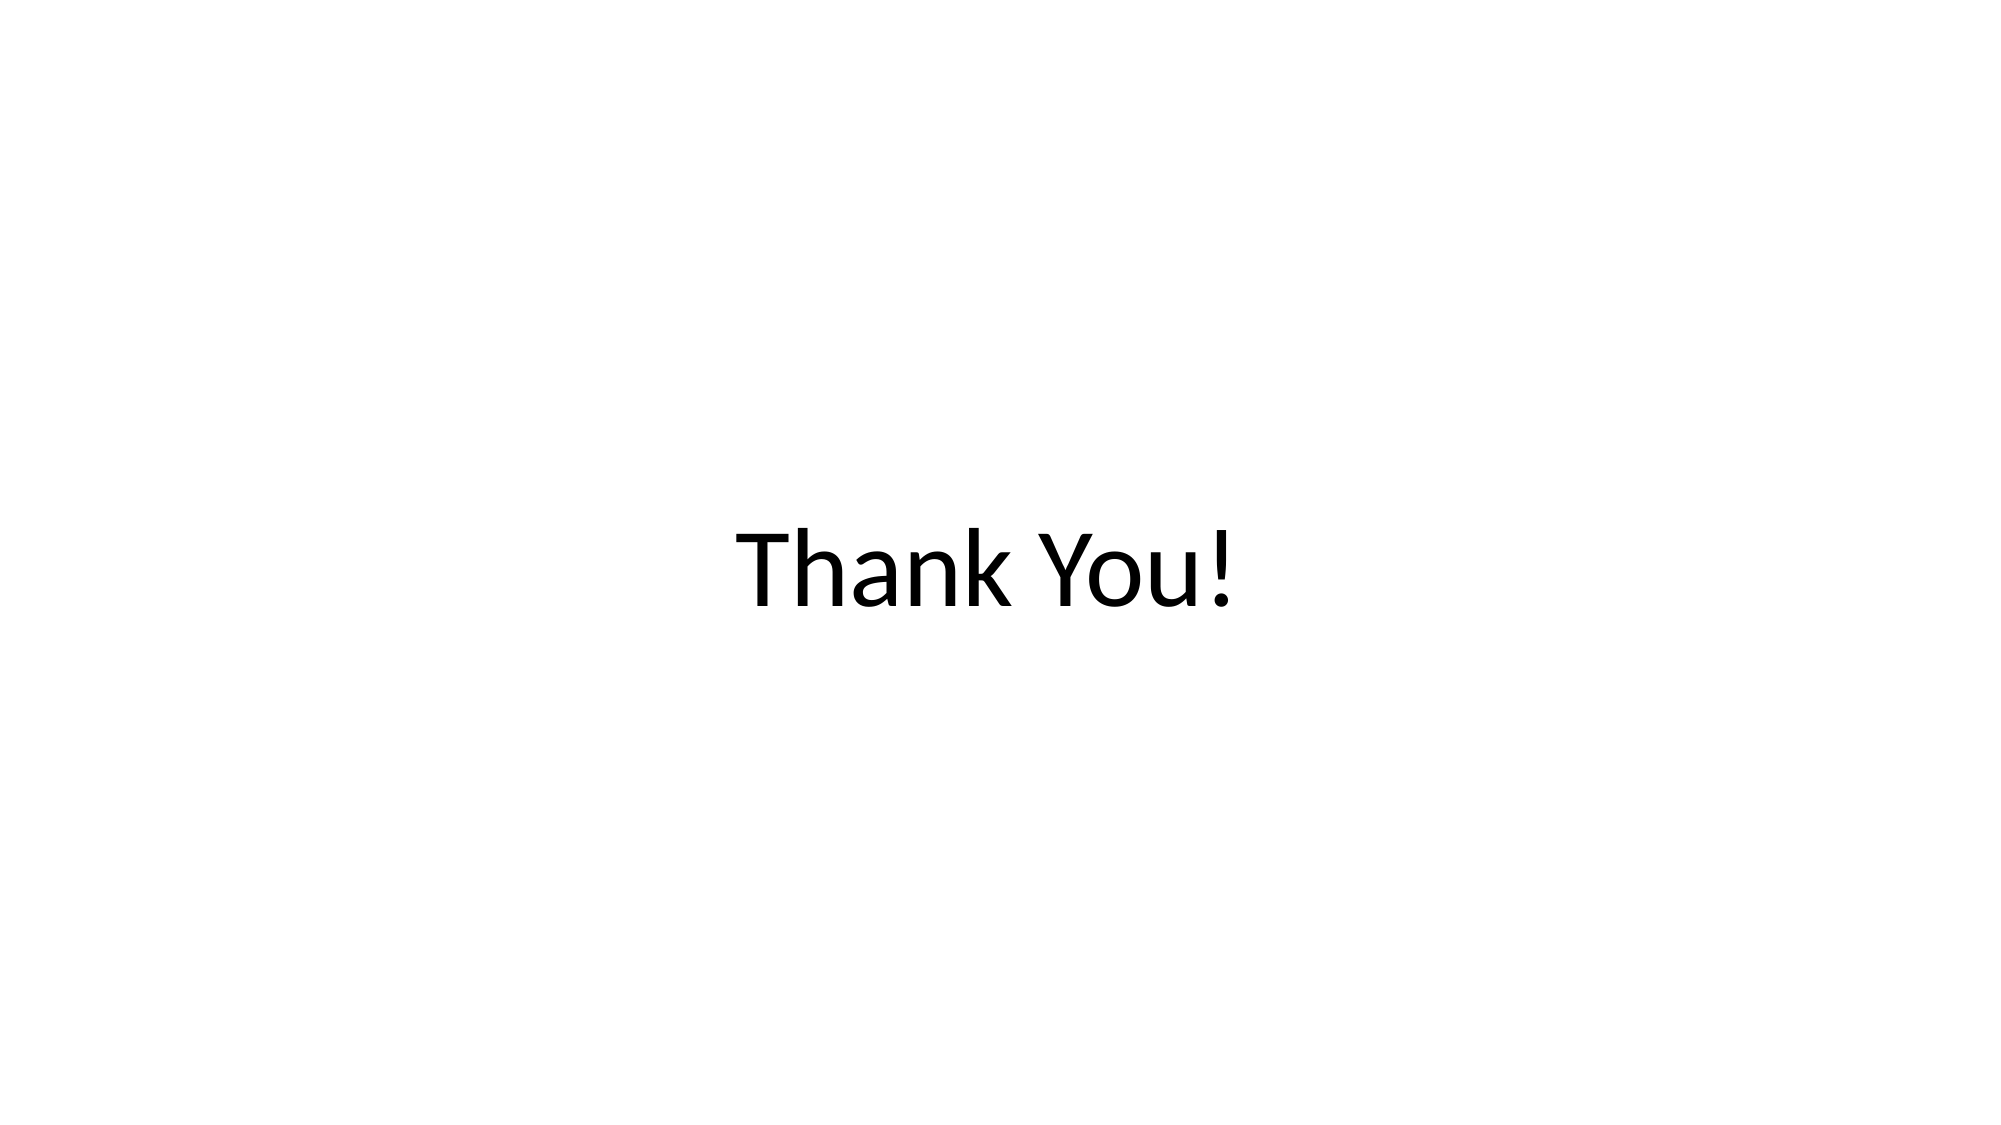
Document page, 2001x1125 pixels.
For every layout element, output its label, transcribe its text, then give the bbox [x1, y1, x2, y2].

text_box Thank You! [721, 486, 1279, 637]
